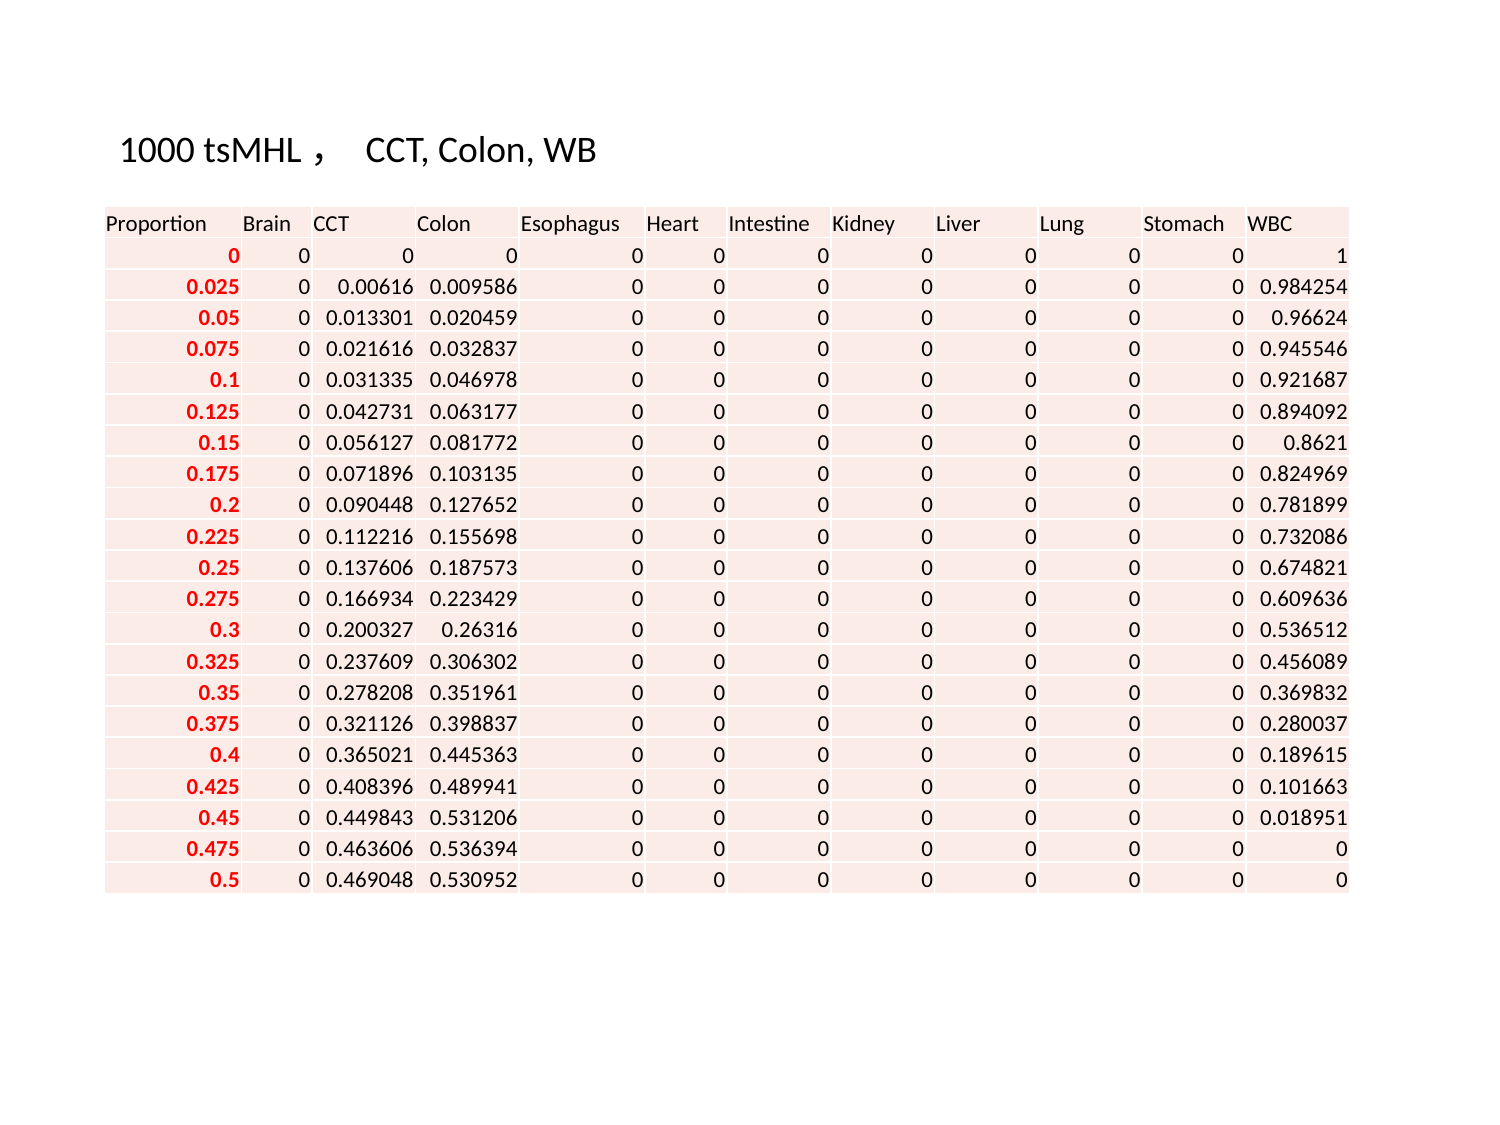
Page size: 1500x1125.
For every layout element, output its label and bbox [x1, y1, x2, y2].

table_cell [313, 238, 415, 268]
table_cell [242, 520, 311, 549]
table_cell [313, 488, 415, 518]
table_cell [1143, 551, 1245, 580]
table_cell [728, 832, 830, 861]
table_cell [1247, 426, 1349, 455]
table_header [646, 207, 726, 237]
table_cell [1039, 676, 1141, 705]
table_cell [520, 863, 644, 893]
table_cell [646, 769, 726, 799]
table_cell [1143, 832, 1245, 861]
table_cell [646, 863, 726, 893]
table_cell [935, 801, 1037, 830]
table_cell [646, 801, 726, 830]
table_cell [1247, 332, 1349, 362]
table_cell [520, 582, 644, 612]
table_cell [1039, 426, 1141, 455]
table_header [935, 207, 1037, 237]
table_cell [313, 332, 415, 362]
table_cell [1247, 832, 1349, 861]
table_cell [832, 520, 934, 549]
table_cell [1247, 645, 1349, 674]
table_cell [416, 270, 518, 299]
table_header [313, 207, 415, 237]
table_cell [646, 832, 726, 861]
table_cell [1143, 270, 1245, 299]
table_cell [105, 738, 241, 768]
table_cell [520, 395, 644, 424]
table_cell [1039, 832, 1141, 861]
table_cell [1143, 301, 1245, 330]
table_cell [313, 769, 415, 799]
table_cell [242, 707, 311, 736]
table_cell [520, 426, 644, 455]
table_cell [416, 707, 518, 736]
table_cell [242, 676, 311, 705]
table_cell [728, 801, 830, 830]
table_cell [1039, 738, 1141, 768]
table_cell [416, 551, 518, 580]
table_cell [520, 707, 644, 736]
table_cell [728, 363, 830, 393]
table_cell [935, 270, 1037, 299]
table_cell [935, 707, 1037, 736]
table_cell [1039, 801, 1141, 830]
table_cell [935, 551, 1037, 580]
table_cell [1143, 520, 1245, 549]
table_cell [416, 645, 518, 674]
table_cell [1039, 520, 1141, 549]
table_cell [832, 426, 934, 455]
table_cell [1039, 707, 1141, 736]
table_cell [313, 395, 415, 424]
table_cell [1143, 863, 1245, 893]
table_cell [935, 645, 1037, 674]
table_cell [520, 270, 644, 299]
table_cell [1039, 582, 1141, 612]
table_header [416, 207, 518, 237]
table_cell [105, 676, 241, 705]
table_cell [416, 520, 518, 549]
table_cell [728, 613, 830, 643]
table_cell [832, 395, 934, 424]
table_cell [242, 801, 311, 830]
table_cell [520, 613, 644, 643]
table_cell [520, 488, 644, 518]
table_cell [646, 645, 726, 674]
table_cell [416, 613, 518, 643]
table_cell [1247, 270, 1349, 299]
table_cell [1247, 363, 1349, 393]
table_cell [1039, 457, 1141, 487]
table_cell [1143, 363, 1245, 393]
table_cell [832, 645, 934, 674]
table_cell [1039, 332, 1141, 362]
table_cell [1247, 676, 1349, 705]
table_cell [832, 270, 934, 299]
table_cell [832, 769, 934, 799]
table_cell [416, 395, 518, 424]
table_cell [935, 238, 1037, 268]
table_cell [1039, 645, 1141, 674]
table_cell [728, 457, 830, 487]
table_cell [105, 582, 241, 612]
text_box [104, 117, 613, 177]
table_cell [935, 613, 1037, 643]
table_cell [313, 270, 415, 299]
table_cell [1143, 582, 1245, 612]
table_cell [1143, 426, 1245, 455]
table_cell [105, 613, 241, 643]
table_cell [313, 301, 415, 330]
table_cell [416, 301, 518, 330]
table_cell [105, 832, 241, 861]
table_cell [1247, 582, 1349, 612]
table_cell [1143, 707, 1245, 736]
table_cell [728, 488, 830, 518]
table_cell [1039, 613, 1141, 643]
table_cell [105, 301, 241, 330]
table_cell [242, 270, 311, 299]
table_cell [728, 582, 830, 612]
table_cell [520, 301, 644, 330]
table_cell [313, 738, 415, 768]
table_cell [313, 426, 415, 455]
table_cell [728, 707, 830, 736]
table_cell [416, 832, 518, 861]
table_cell [1143, 769, 1245, 799]
table_cell [935, 332, 1037, 362]
table_cell [832, 551, 934, 580]
table_cell [1247, 457, 1349, 487]
table_cell [832, 613, 934, 643]
table_cell [416, 863, 518, 893]
table_cell [520, 457, 644, 487]
table_cell [935, 488, 1037, 518]
table_cell [520, 551, 644, 580]
table_cell [728, 863, 830, 893]
table_header [832, 207, 934, 237]
table_cell [520, 801, 644, 830]
table_cell [646, 582, 726, 612]
table_cell [728, 738, 830, 768]
table_cell [105, 238, 241, 268]
table_cell [313, 863, 415, 893]
table_cell [416, 801, 518, 830]
table_cell [832, 363, 934, 393]
table_cell [1247, 801, 1349, 830]
table_cell [646, 363, 726, 393]
table_cell [832, 738, 934, 768]
table_cell [105, 801, 241, 830]
table_cell [313, 363, 415, 393]
table_cell [728, 426, 830, 455]
table_cell [728, 238, 830, 268]
table_cell [520, 238, 644, 268]
table_cell [242, 738, 311, 768]
table_cell [832, 863, 934, 893]
table_cell [935, 457, 1037, 487]
table_cell [1247, 738, 1349, 768]
table_cell [313, 457, 415, 487]
table_cell [832, 238, 934, 268]
table_cell [1247, 613, 1349, 643]
table_cell [416, 426, 518, 455]
table_cell [105, 270, 241, 299]
table_cell [242, 551, 311, 580]
table_cell [1247, 301, 1349, 330]
table_cell [313, 613, 415, 643]
table_cell [832, 832, 934, 861]
table_cell [728, 520, 830, 549]
table_header [1039, 207, 1141, 237]
table_cell [646, 426, 726, 455]
table_cell [313, 832, 415, 861]
table_cell [935, 769, 1037, 799]
table_cell [1247, 769, 1349, 799]
table_header [1247, 207, 1349, 237]
table_cell [832, 332, 934, 362]
table_cell [935, 395, 1037, 424]
table_cell [520, 645, 644, 674]
table_cell [832, 488, 934, 518]
table_cell [242, 395, 311, 424]
table_cell [832, 801, 934, 830]
table_cell [935, 738, 1037, 768]
table_cell [416, 363, 518, 393]
table_cell [416, 488, 518, 518]
table_cell [1143, 395, 1245, 424]
table_cell [832, 676, 934, 705]
table_cell [832, 457, 934, 487]
table_cell [646, 676, 726, 705]
table_cell [646, 707, 726, 736]
table_header [728, 207, 830, 237]
table_cell [728, 676, 830, 705]
table_cell [1039, 863, 1141, 893]
table_cell [242, 582, 311, 612]
table_header [242, 207, 311, 237]
table_cell [935, 301, 1037, 330]
table_cell [646, 520, 726, 549]
table_cell [1143, 457, 1245, 487]
table_cell [935, 426, 1037, 455]
table_cell [935, 832, 1037, 861]
table_cell [105, 520, 241, 549]
table_cell [646, 738, 726, 768]
table_cell [520, 832, 644, 861]
table_cell [1039, 301, 1141, 330]
table_cell [242, 363, 311, 393]
table_cell [105, 332, 241, 362]
table_cell [1247, 488, 1349, 518]
table_cell [1143, 676, 1245, 705]
table_cell [1247, 551, 1349, 580]
table_cell [313, 582, 415, 612]
table_cell [1039, 270, 1141, 299]
table_cell [242, 832, 311, 861]
table_cell [935, 520, 1037, 549]
table_cell [105, 645, 241, 674]
table_cell [313, 707, 415, 736]
table_cell [935, 582, 1037, 612]
table_cell [1039, 395, 1141, 424]
table_cell [832, 707, 934, 736]
table_cell [646, 488, 726, 518]
table_cell [646, 551, 726, 580]
table_cell [1143, 613, 1245, 643]
table_cell [646, 270, 726, 299]
table_cell [416, 769, 518, 799]
table_cell [646, 332, 726, 362]
table_cell [242, 645, 311, 674]
table_cell [416, 457, 518, 487]
table_cell [313, 801, 415, 830]
table_cell [1143, 332, 1245, 362]
table_cell [935, 363, 1037, 393]
table_cell [935, 863, 1037, 893]
table_cell [1143, 238, 1245, 268]
table_cell [1039, 551, 1141, 580]
table_cell [1143, 645, 1245, 674]
table_cell [520, 520, 644, 549]
table_cell [1247, 395, 1349, 424]
table_header [520, 207, 644, 237]
table_cell [105, 769, 241, 799]
table_cell [646, 301, 726, 330]
table_cell [242, 457, 311, 487]
table_cell [416, 582, 518, 612]
table_cell [520, 738, 644, 768]
table_cell [313, 676, 415, 705]
table_cell [1039, 238, 1141, 268]
table_cell [728, 645, 830, 674]
table_header [105, 207, 241, 237]
table_cell [242, 863, 311, 893]
table_cell [105, 488, 241, 518]
table_cell [728, 301, 830, 330]
table_cell [520, 769, 644, 799]
table_cell [728, 395, 830, 424]
table_cell [520, 332, 644, 362]
table_cell [832, 301, 934, 330]
table_cell [416, 738, 518, 768]
table_cell [313, 520, 415, 549]
table_cell [313, 645, 415, 674]
table_cell [728, 551, 830, 580]
table_cell [520, 363, 644, 393]
table_cell [105, 551, 241, 580]
table_cell [1143, 488, 1245, 518]
table_cell [242, 426, 311, 455]
table_cell [242, 488, 311, 518]
table_cell [1247, 238, 1349, 268]
table_cell [1247, 520, 1349, 549]
table_cell [105, 395, 241, 424]
table_cell [1143, 738, 1245, 768]
table_cell [1143, 801, 1245, 830]
table_cell [242, 301, 311, 330]
table_cell [646, 395, 726, 424]
table_cell [105, 457, 241, 487]
table_cell [832, 582, 934, 612]
table_cell [728, 332, 830, 362]
table_cell [646, 238, 726, 268]
table_cell [728, 270, 830, 299]
table_cell [416, 332, 518, 362]
table_cell [728, 769, 830, 799]
table_cell [1247, 863, 1349, 893]
table_cell [416, 676, 518, 705]
table_cell [242, 769, 311, 799]
table_cell [1039, 769, 1141, 799]
table_cell [416, 238, 518, 268]
table_cell [105, 426, 241, 455]
table_cell [242, 332, 311, 362]
table_cell [646, 457, 726, 487]
table_cell [646, 613, 726, 643]
table_cell [105, 863, 241, 893]
table_cell [1039, 488, 1141, 518]
table_cell [313, 551, 415, 580]
table_cell [1247, 707, 1349, 736]
table_cell [520, 676, 644, 705]
table_cell [242, 613, 311, 643]
table_header [1143, 207, 1245, 237]
table_cell [105, 707, 241, 736]
table_cell [1039, 363, 1141, 393]
table_cell [242, 238, 311, 268]
table_cell [935, 676, 1037, 705]
table_cell [105, 363, 241, 393]
